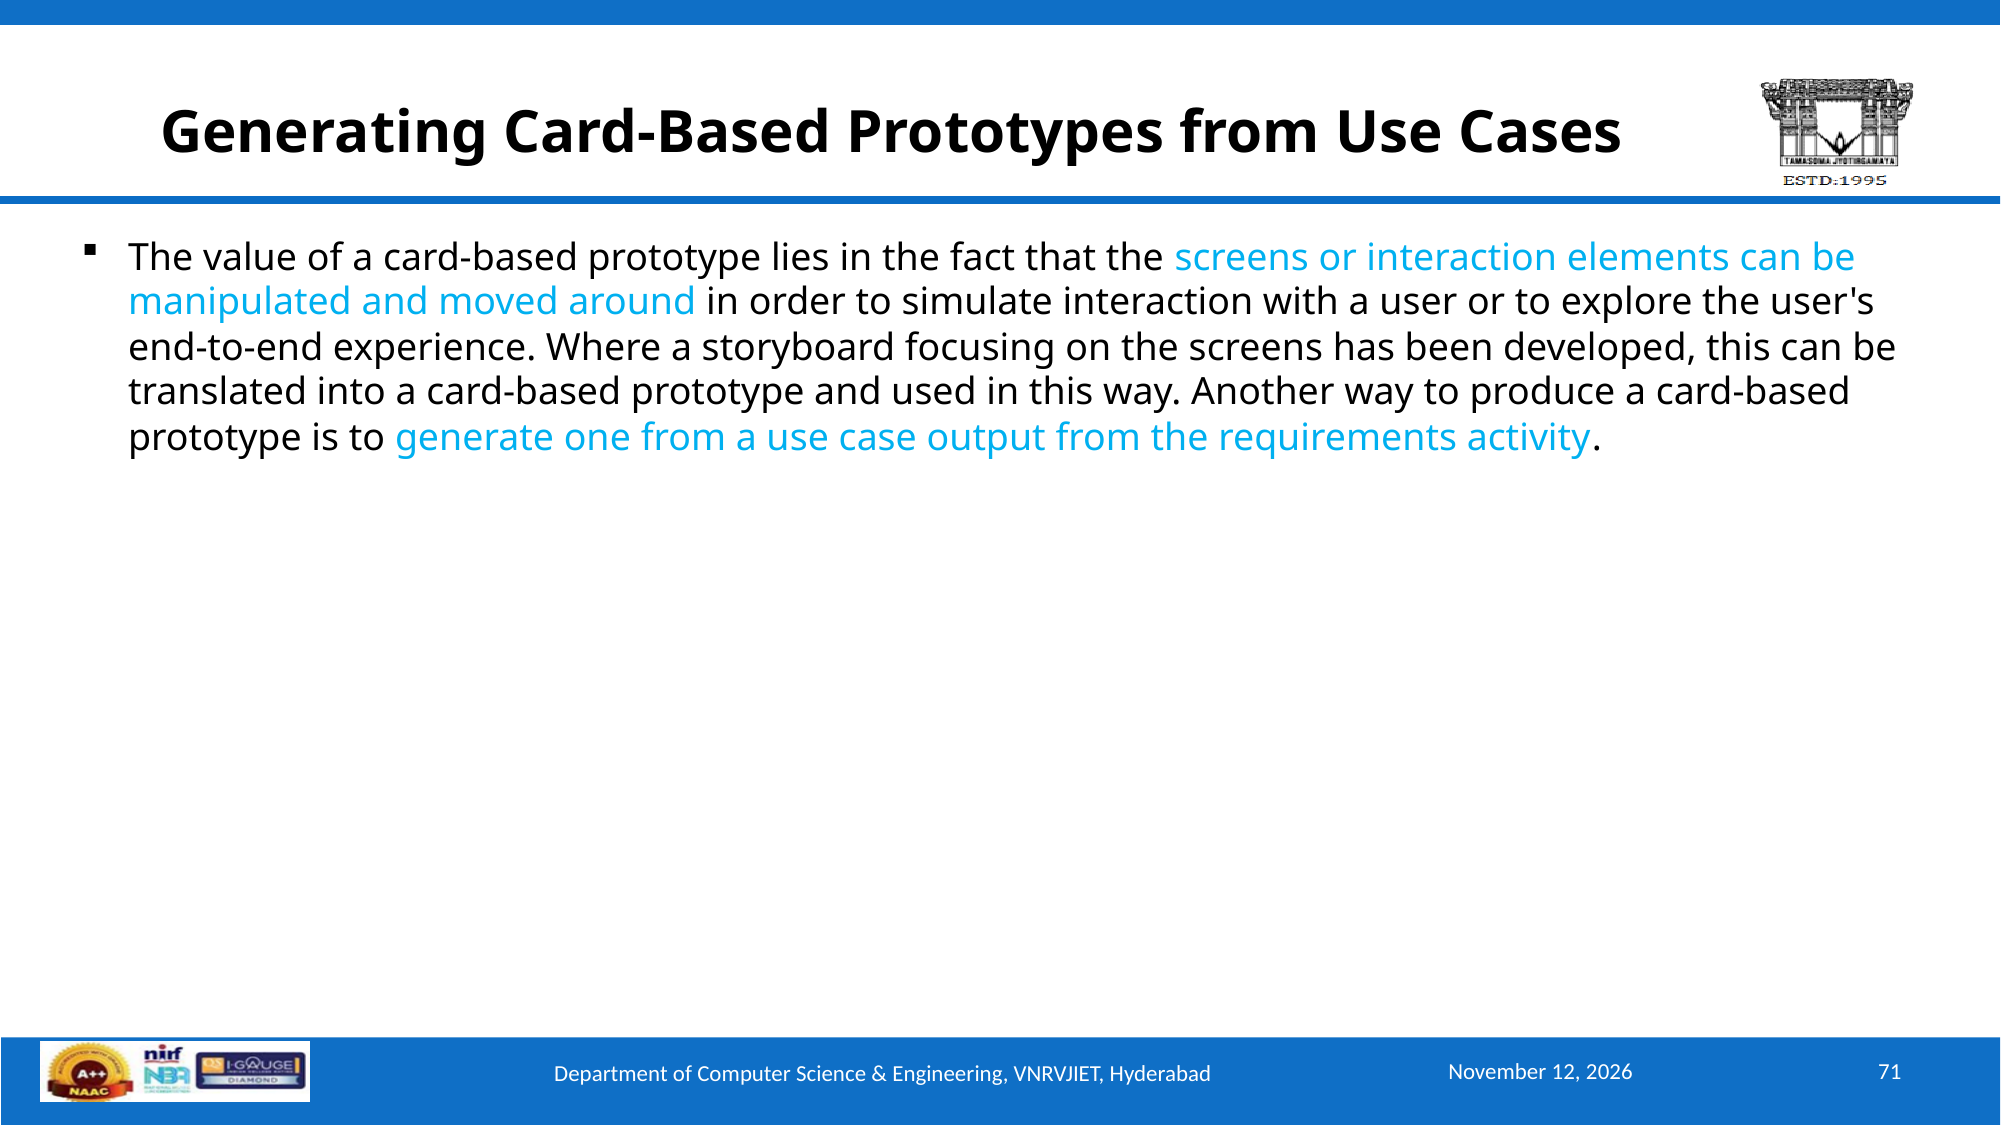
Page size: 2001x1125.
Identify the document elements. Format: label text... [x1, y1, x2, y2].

title Generating Card-Based Prototypes from Use Cases [33, 57, 1750, 200]
slide_number 71 [1749, 1040, 1917, 1100]
picture [1750, 70, 1934, 194]
list The value of a card-based prototype lies in the fact that the screens or interaction elements can be manipulated and moved around in order to simulate interaction with a user or to explore the user's end-to-end experience. Where a storyboard focusing on the screens has been developed, this can be translated into a card-based prototype and used in this way. Another way to produce a card-based prototype is to generate one from a use case output from the requirements activity. [66, 224, 1917, 1013]
footer Department of Computer Science & Engineering, VNRVJIET, Hyderabad [333, 1041, 1434, 1102]
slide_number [1433, 1040, 1734, 1100]
picture [40, 1041, 310, 1102]
